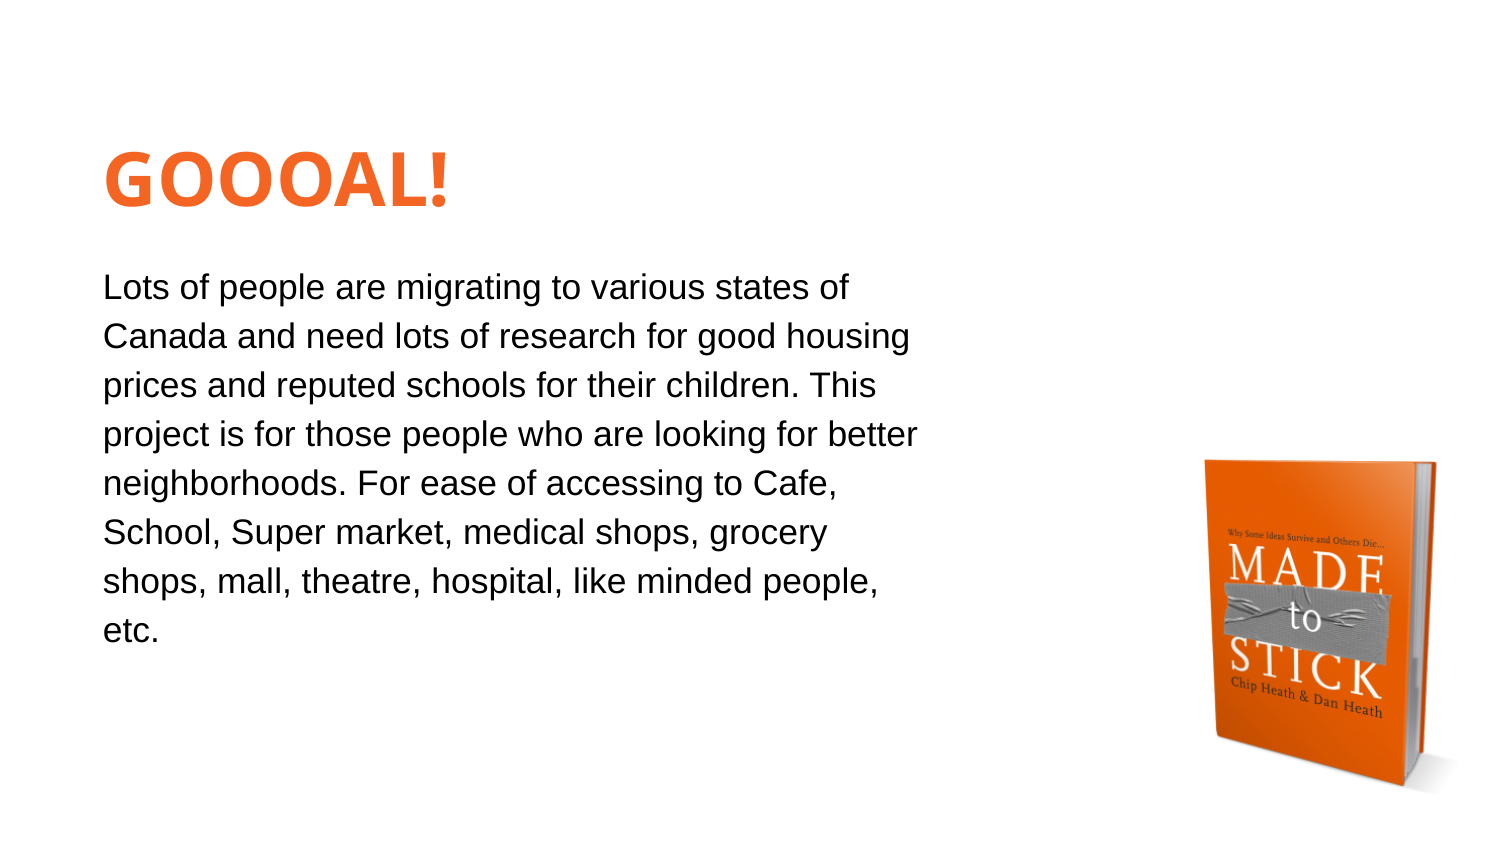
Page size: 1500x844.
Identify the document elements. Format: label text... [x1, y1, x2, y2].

title GOOOAL! [87, 116, 941, 242]
picture [1204, 459, 1463, 797]
text_box Lots of people are migrating to various states of Canada and need lots of research for good housing prices and reputed schools for their children. This project is for those people who are looking for better neighborhoods. For ease of accessing to Cafe, School, Super market, medical shops, grocery shops, mall, theatre, hospital, like minded people, etc. [87, 242, 941, 746]
